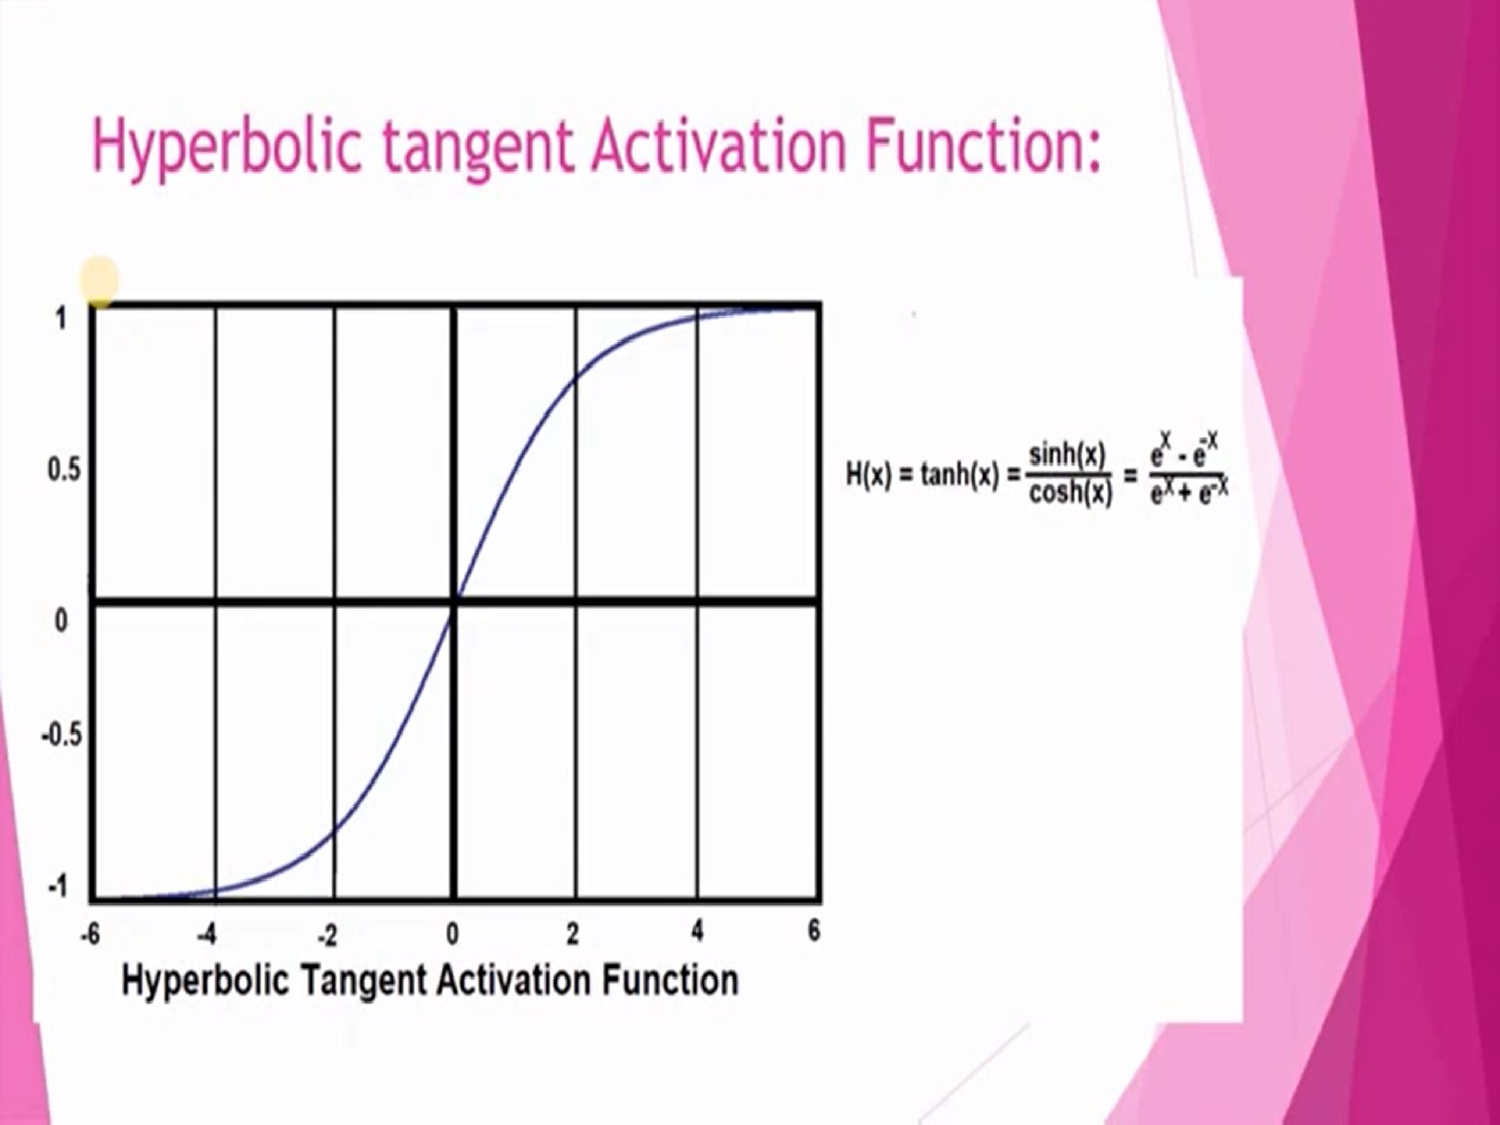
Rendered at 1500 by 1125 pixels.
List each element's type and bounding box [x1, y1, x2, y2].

list [0, 0, 1500, 1125]
